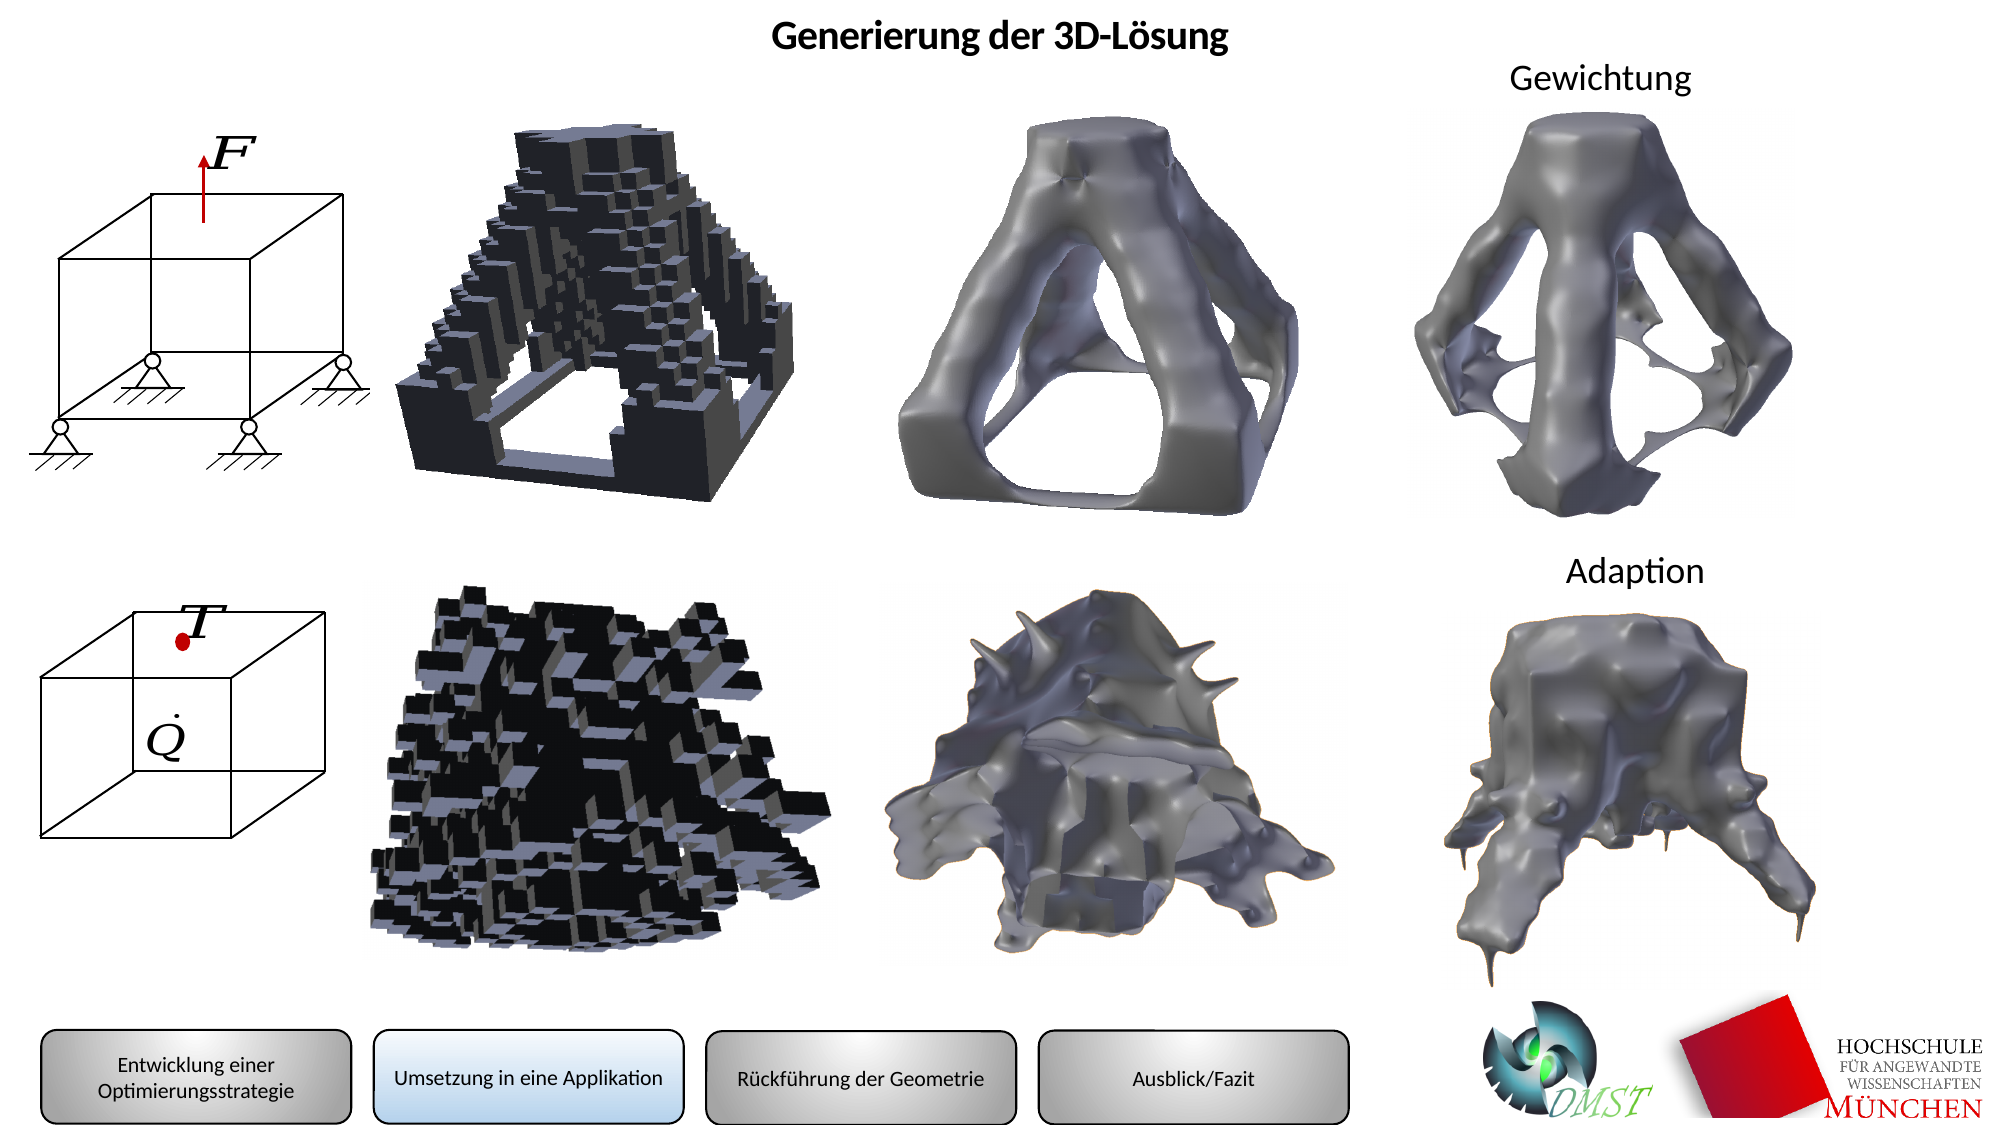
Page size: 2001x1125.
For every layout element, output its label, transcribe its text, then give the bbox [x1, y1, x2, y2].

text_box [152, 258, 251, 351]
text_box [35, 455, 54, 471]
text_box [343, 353, 353, 372]
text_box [355, 389, 370, 405]
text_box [223, 455, 243, 471]
text_box [175, 632, 191, 652]
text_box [39, 770, 137, 837]
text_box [318, 390, 337, 406]
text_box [338, 390, 357, 406]
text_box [127, 389, 147, 405]
text_box [155, 353, 162, 369]
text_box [231, 772, 325, 838]
text_box Gewichtung [1494, 45, 1707, 106]
picture [878, 106, 1305, 523]
text_box [63, 353, 249, 420]
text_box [39, 612, 133, 678]
picture [370, 106, 800, 507]
text_box [240, 418, 258, 436]
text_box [231, 613, 324, 678]
text_box [134, 677, 232, 770]
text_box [113, 387, 133, 403]
text_box [40, 678, 132, 770]
picture [1441, 611, 1992, 1118]
text_box [40, 772, 231, 839]
text_box [58, 260, 150, 352]
text_box [231, 434, 268, 453]
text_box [57, 193, 151, 260]
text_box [72, 453, 92, 470]
text_box [155, 368, 172, 387]
text_box [43, 434, 79, 453]
text_box [51, 418, 70, 436]
picture [878, 581, 1348, 966]
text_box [249, 353, 343, 420]
picture [362, 580, 838, 960]
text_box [249, 194, 342, 260]
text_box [165, 387, 184, 404]
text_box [55, 454, 72, 470]
text_box Adaption [1551, 538, 1721, 599]
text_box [300, 389, 320, 405]
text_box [206, 454, 225, 470]
text_box Generierung der 3D-Lösung [0, 0, 2000, 65]
picture [1407, 108, 1795, 518]
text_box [261, 453, 281, 470]
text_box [147, 388, 165, 404]
text_box [343, 370, 362, 388]
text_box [243, 454, 261, 470]
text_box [57, 352, 155, 418]
